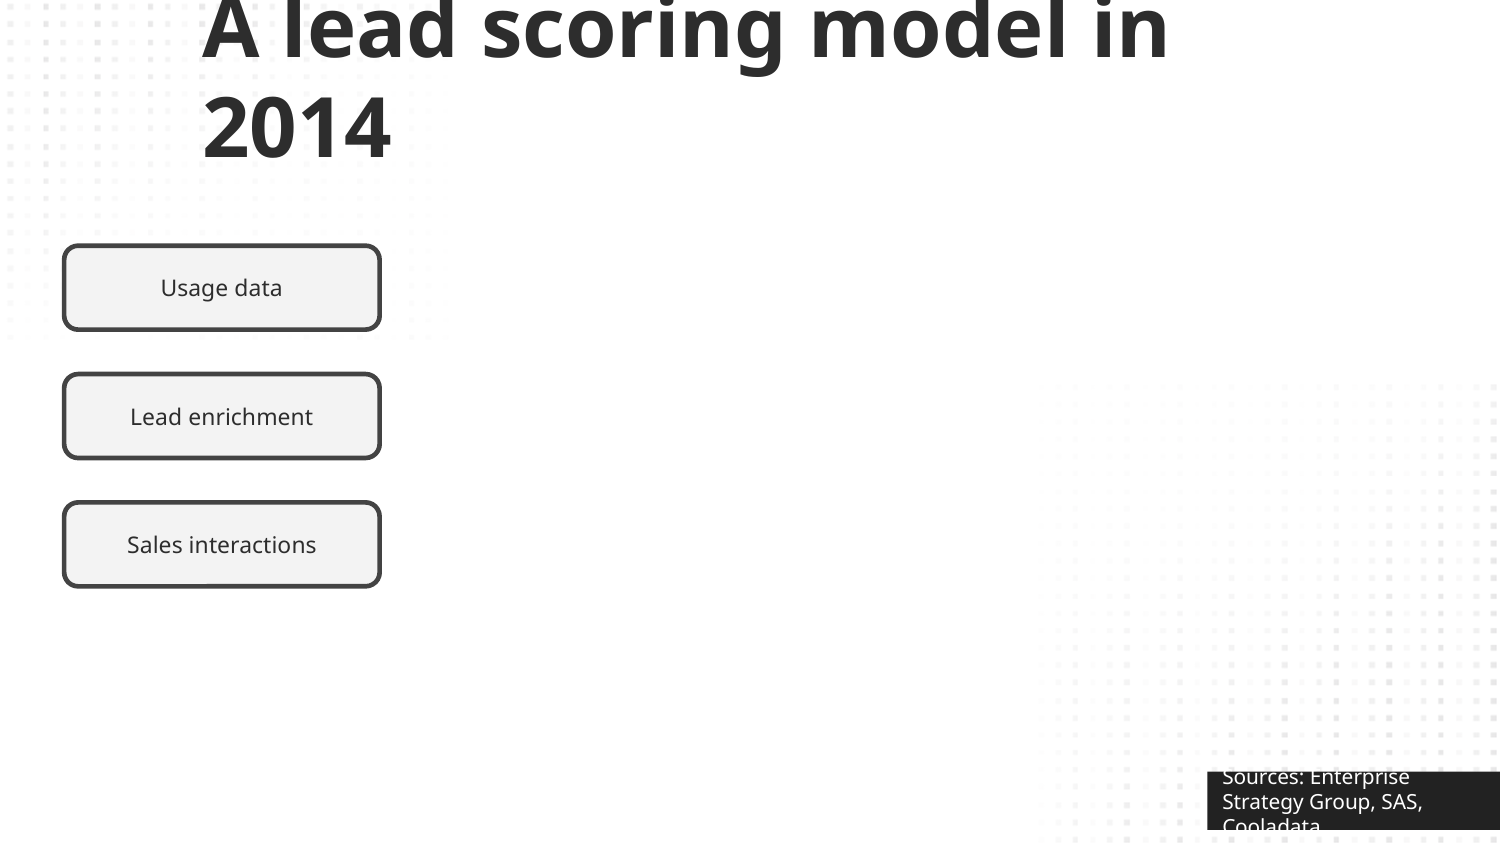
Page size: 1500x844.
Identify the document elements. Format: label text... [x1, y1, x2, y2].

text_box Lead enrichment [57, 374, 386, 458]
text_box Sources: Enterprise Strategy Group, SAS, Cooladata [1207, 771, 1500, 830]
text_box Usage data [57, 245, 386, 330]
picture [0, 0, 1500, 844]
title A lead scoring model in 2014 [187, 89, 1273, 190]
text_box Sales interactions [57, 502, 386, 587]
